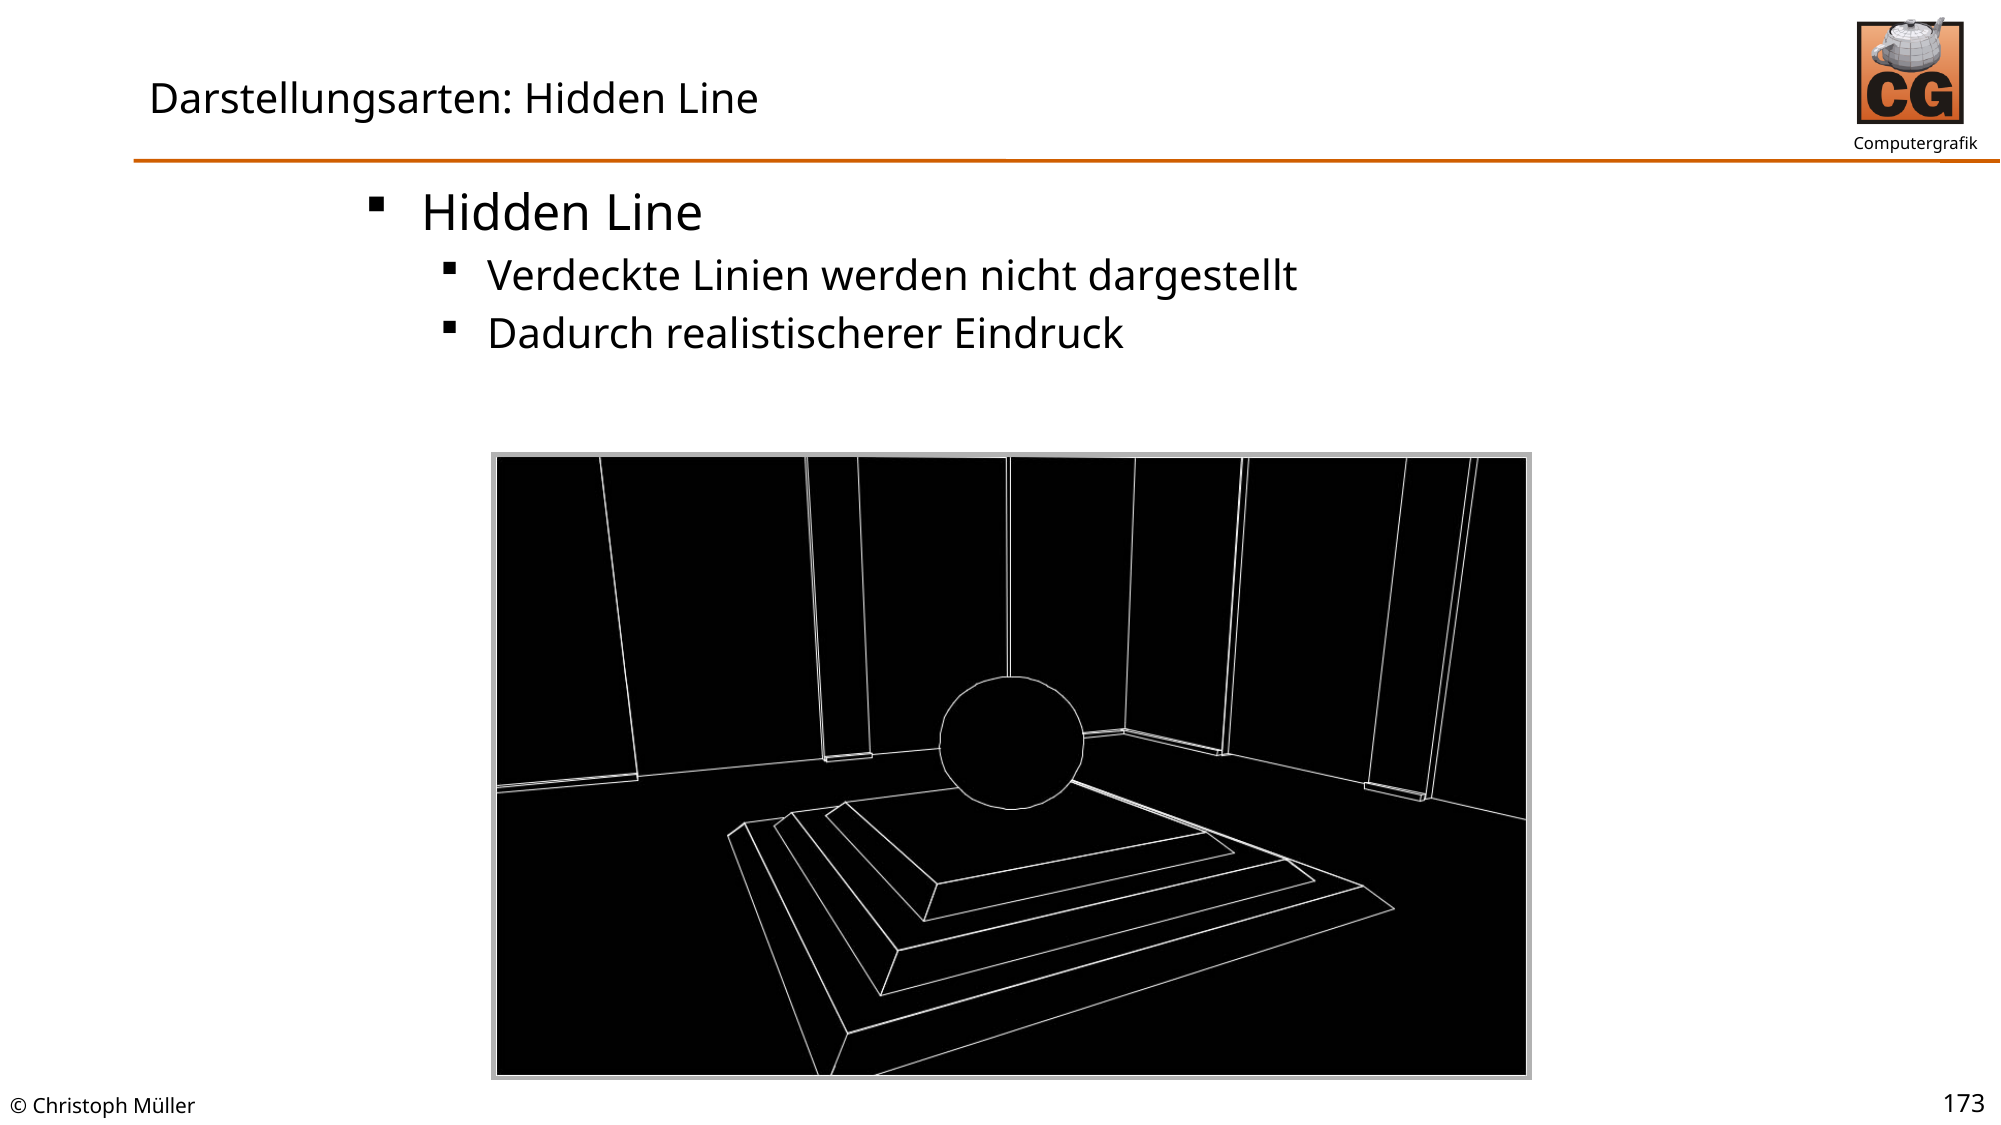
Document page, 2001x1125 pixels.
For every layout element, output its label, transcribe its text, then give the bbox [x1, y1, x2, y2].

picture [1850, 15, 1970, 130]
list Hidden Line Verdeckte Linien werden nicht dargestellt Dadurch realistischerer Eindruck [349, 172, 1650, 446]
picture [495, 456, 1528, 1076]
title Darstellungsarten: Hidden Line [133, 42, 1457, 151]
